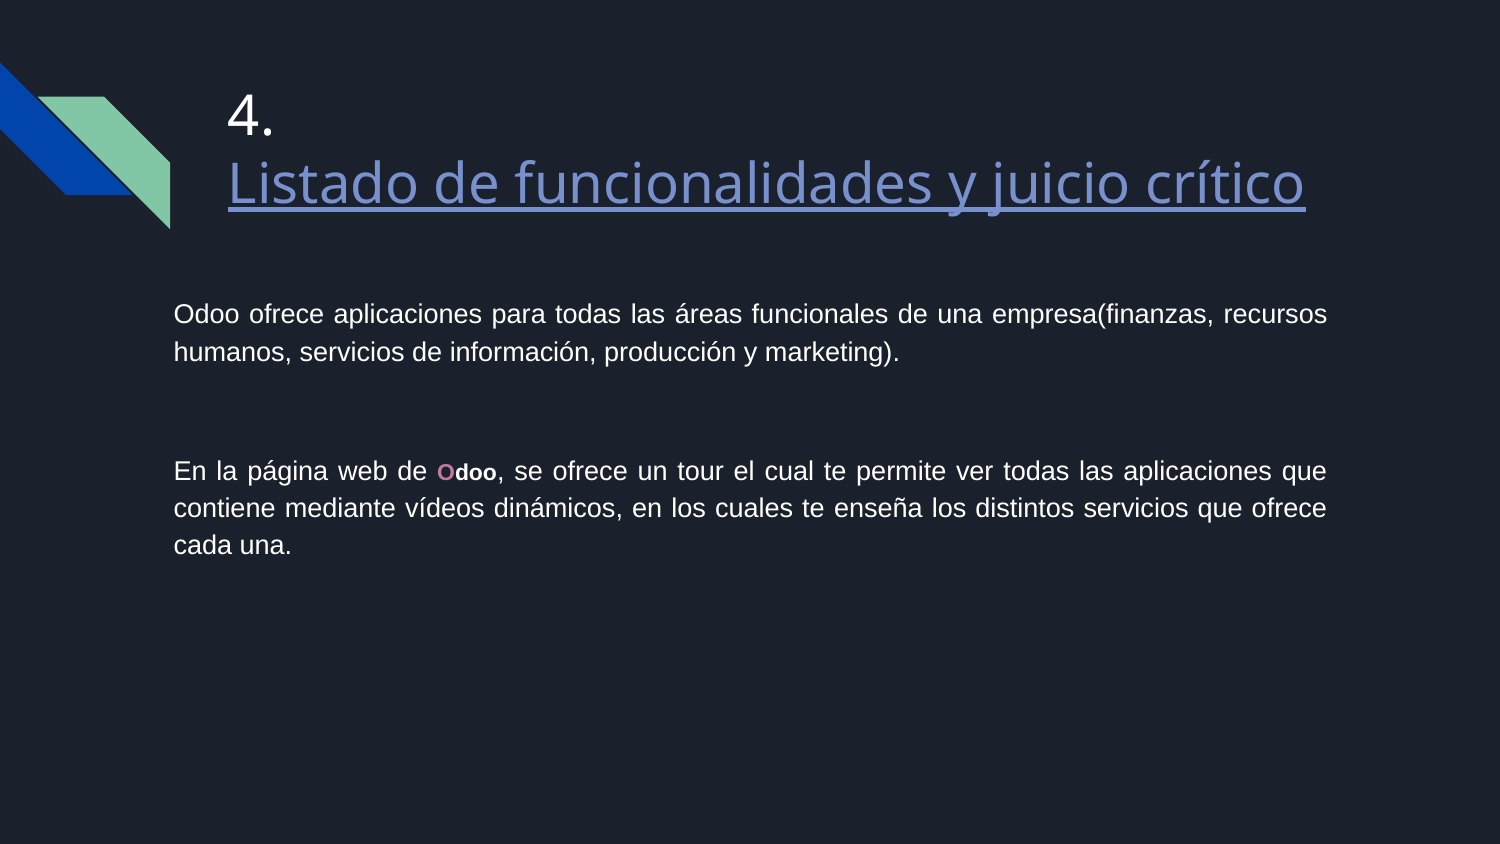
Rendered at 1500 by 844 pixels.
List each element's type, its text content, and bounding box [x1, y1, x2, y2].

title 4. Listado de funcionalidades y juicio crítico [212, 64, 1368, 215]
text_box Odoo ofrece aplicaciones para todas las áreas funcionales de una empresa(finanzas, recursos humanos, servicios de información, producción y marketing). En la página web de Odoo, se ofrece un tour el cual te permite ver todas las aplicaciones que contiene mediante vídeos dinámicos, en los cuales te enseña los distintos servicios que ofrece cada una. [158, 277, 1342, 782]
